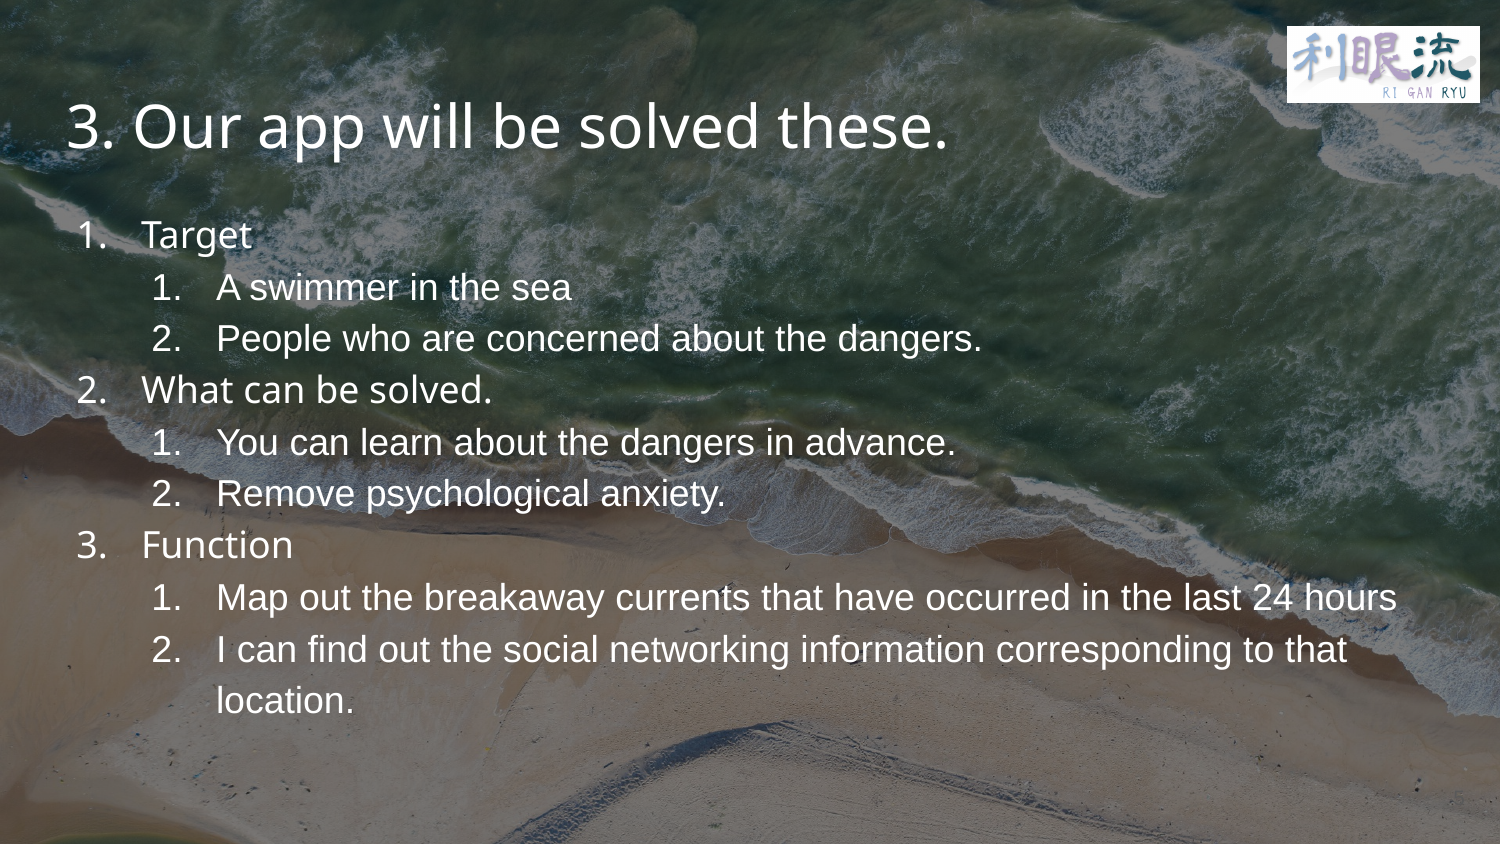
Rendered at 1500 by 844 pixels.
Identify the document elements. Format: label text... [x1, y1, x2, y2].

title 3. Our app will be solved these. [51, 72, 1449, 167]
picture [0, 0, 1500, 844]
slide_number 5 [1389, 764, 1480, 830]
list Target A swimmer in the sea People who are concerned about the dangers. What can be solved. You can learn about the dangers in advance. Remove psychological anxiety. Function Map out the breakaway currents that have occurred in the last 24 hours I can find out the social networking information corresponding to that location. [51, 189, 1449, 750]
